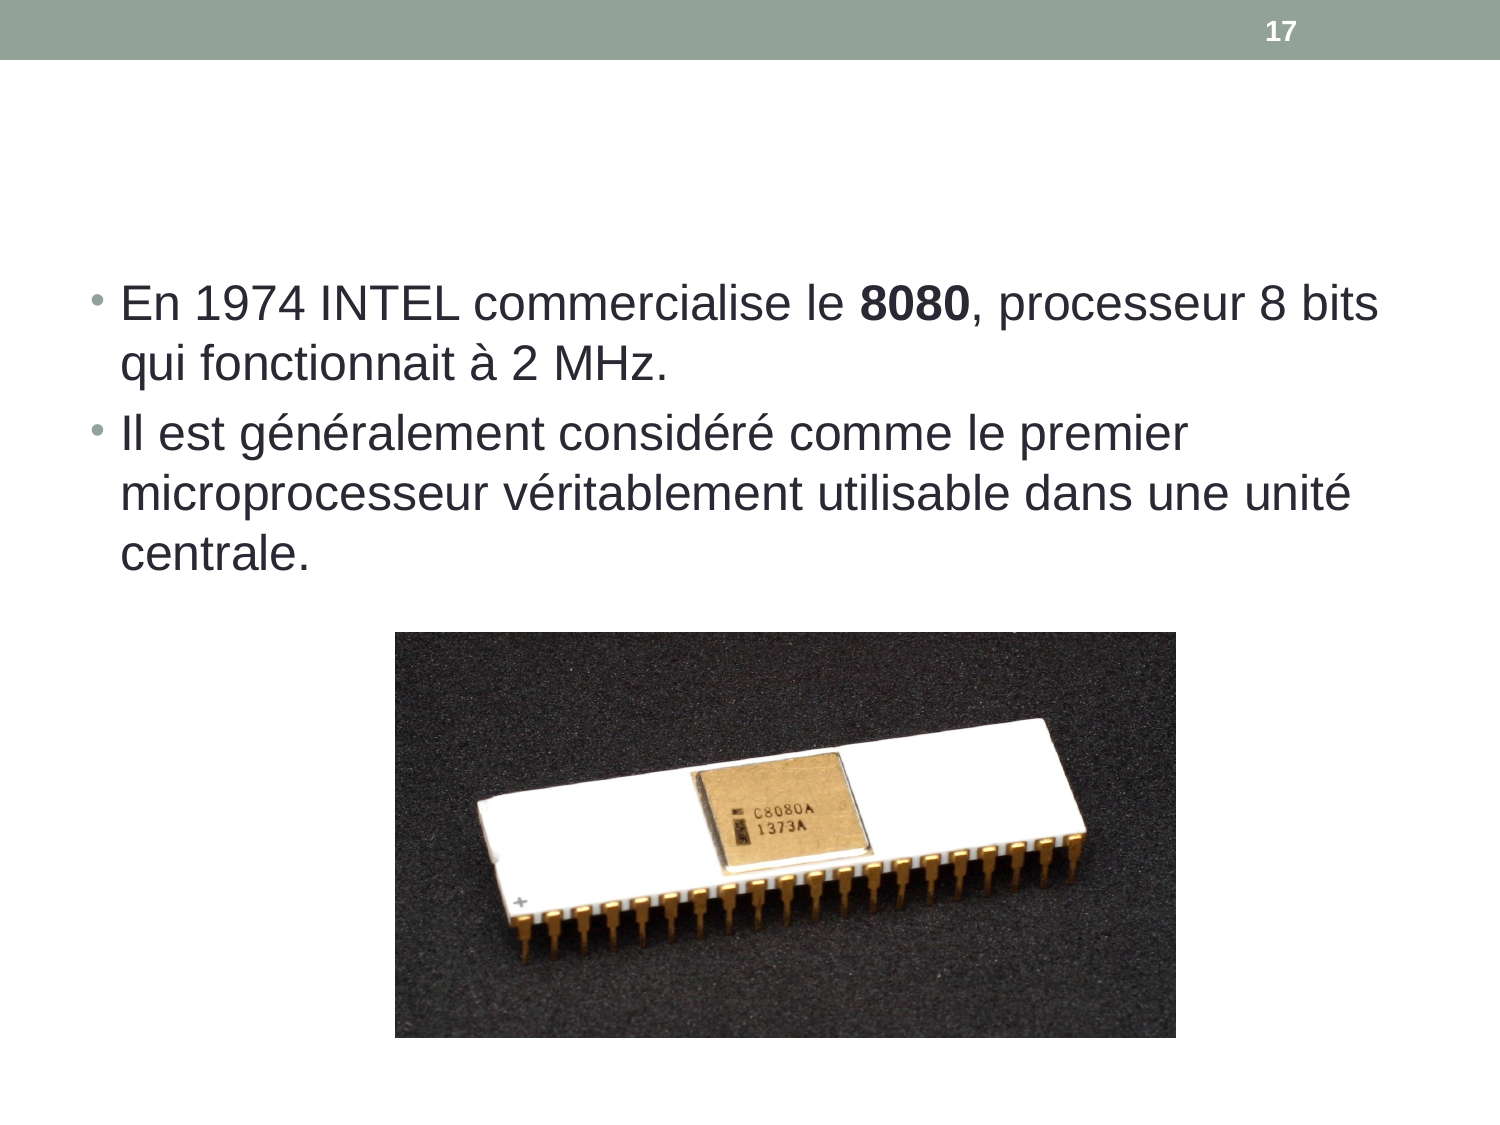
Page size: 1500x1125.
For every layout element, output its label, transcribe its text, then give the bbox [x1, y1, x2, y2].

slide_number 17 [1250, 3, 1425, 57]
picture [395, 632, 1176, 1038]
list En 1974 INTEL commercialise le 8080, processeur 8 bits qui fonctionnait à 2 MHz. Il est généralement considéré comme le premier microprocesseur véritablement utilisable dans une unité centrale. [75, 262, 1425, 1063]
